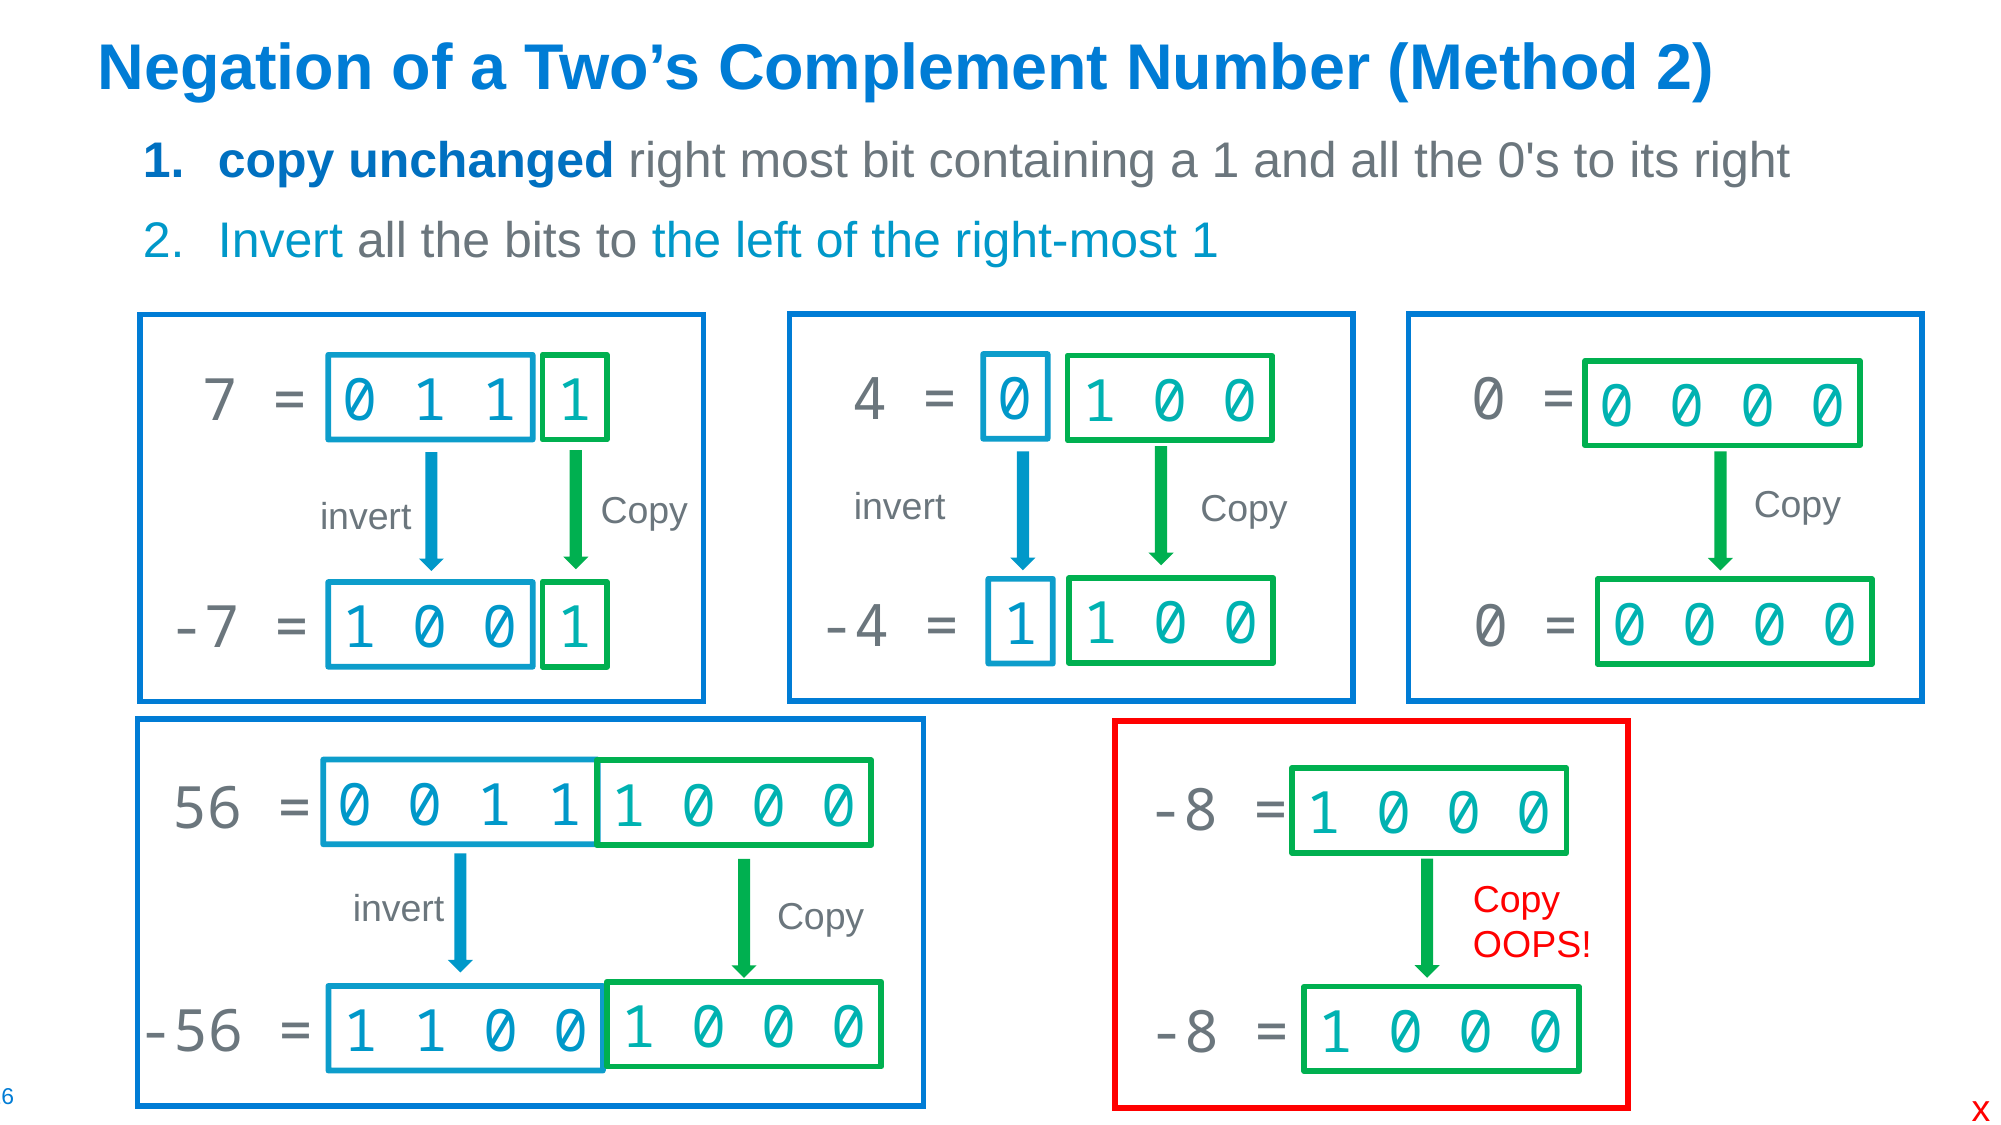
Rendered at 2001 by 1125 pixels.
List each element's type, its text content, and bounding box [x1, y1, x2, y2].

text_box x [1956, 1076, 2000, 1125]
list copy unchanged right most bit containing a 1 and all the 0's to its right Invert all the bits to the left of the right-most 1 [127, 119, 1864, 268]
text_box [775, 313, 1354, 701]
title Negation of a Two’s Complement Number (Method 2) [82, 19, 1910, 112]
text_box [1394, 313, 1922, 701]
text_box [96, 719, 924, 1107]
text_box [1072, 721, 1629, 1109]
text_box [125, 314, 704, 702]
